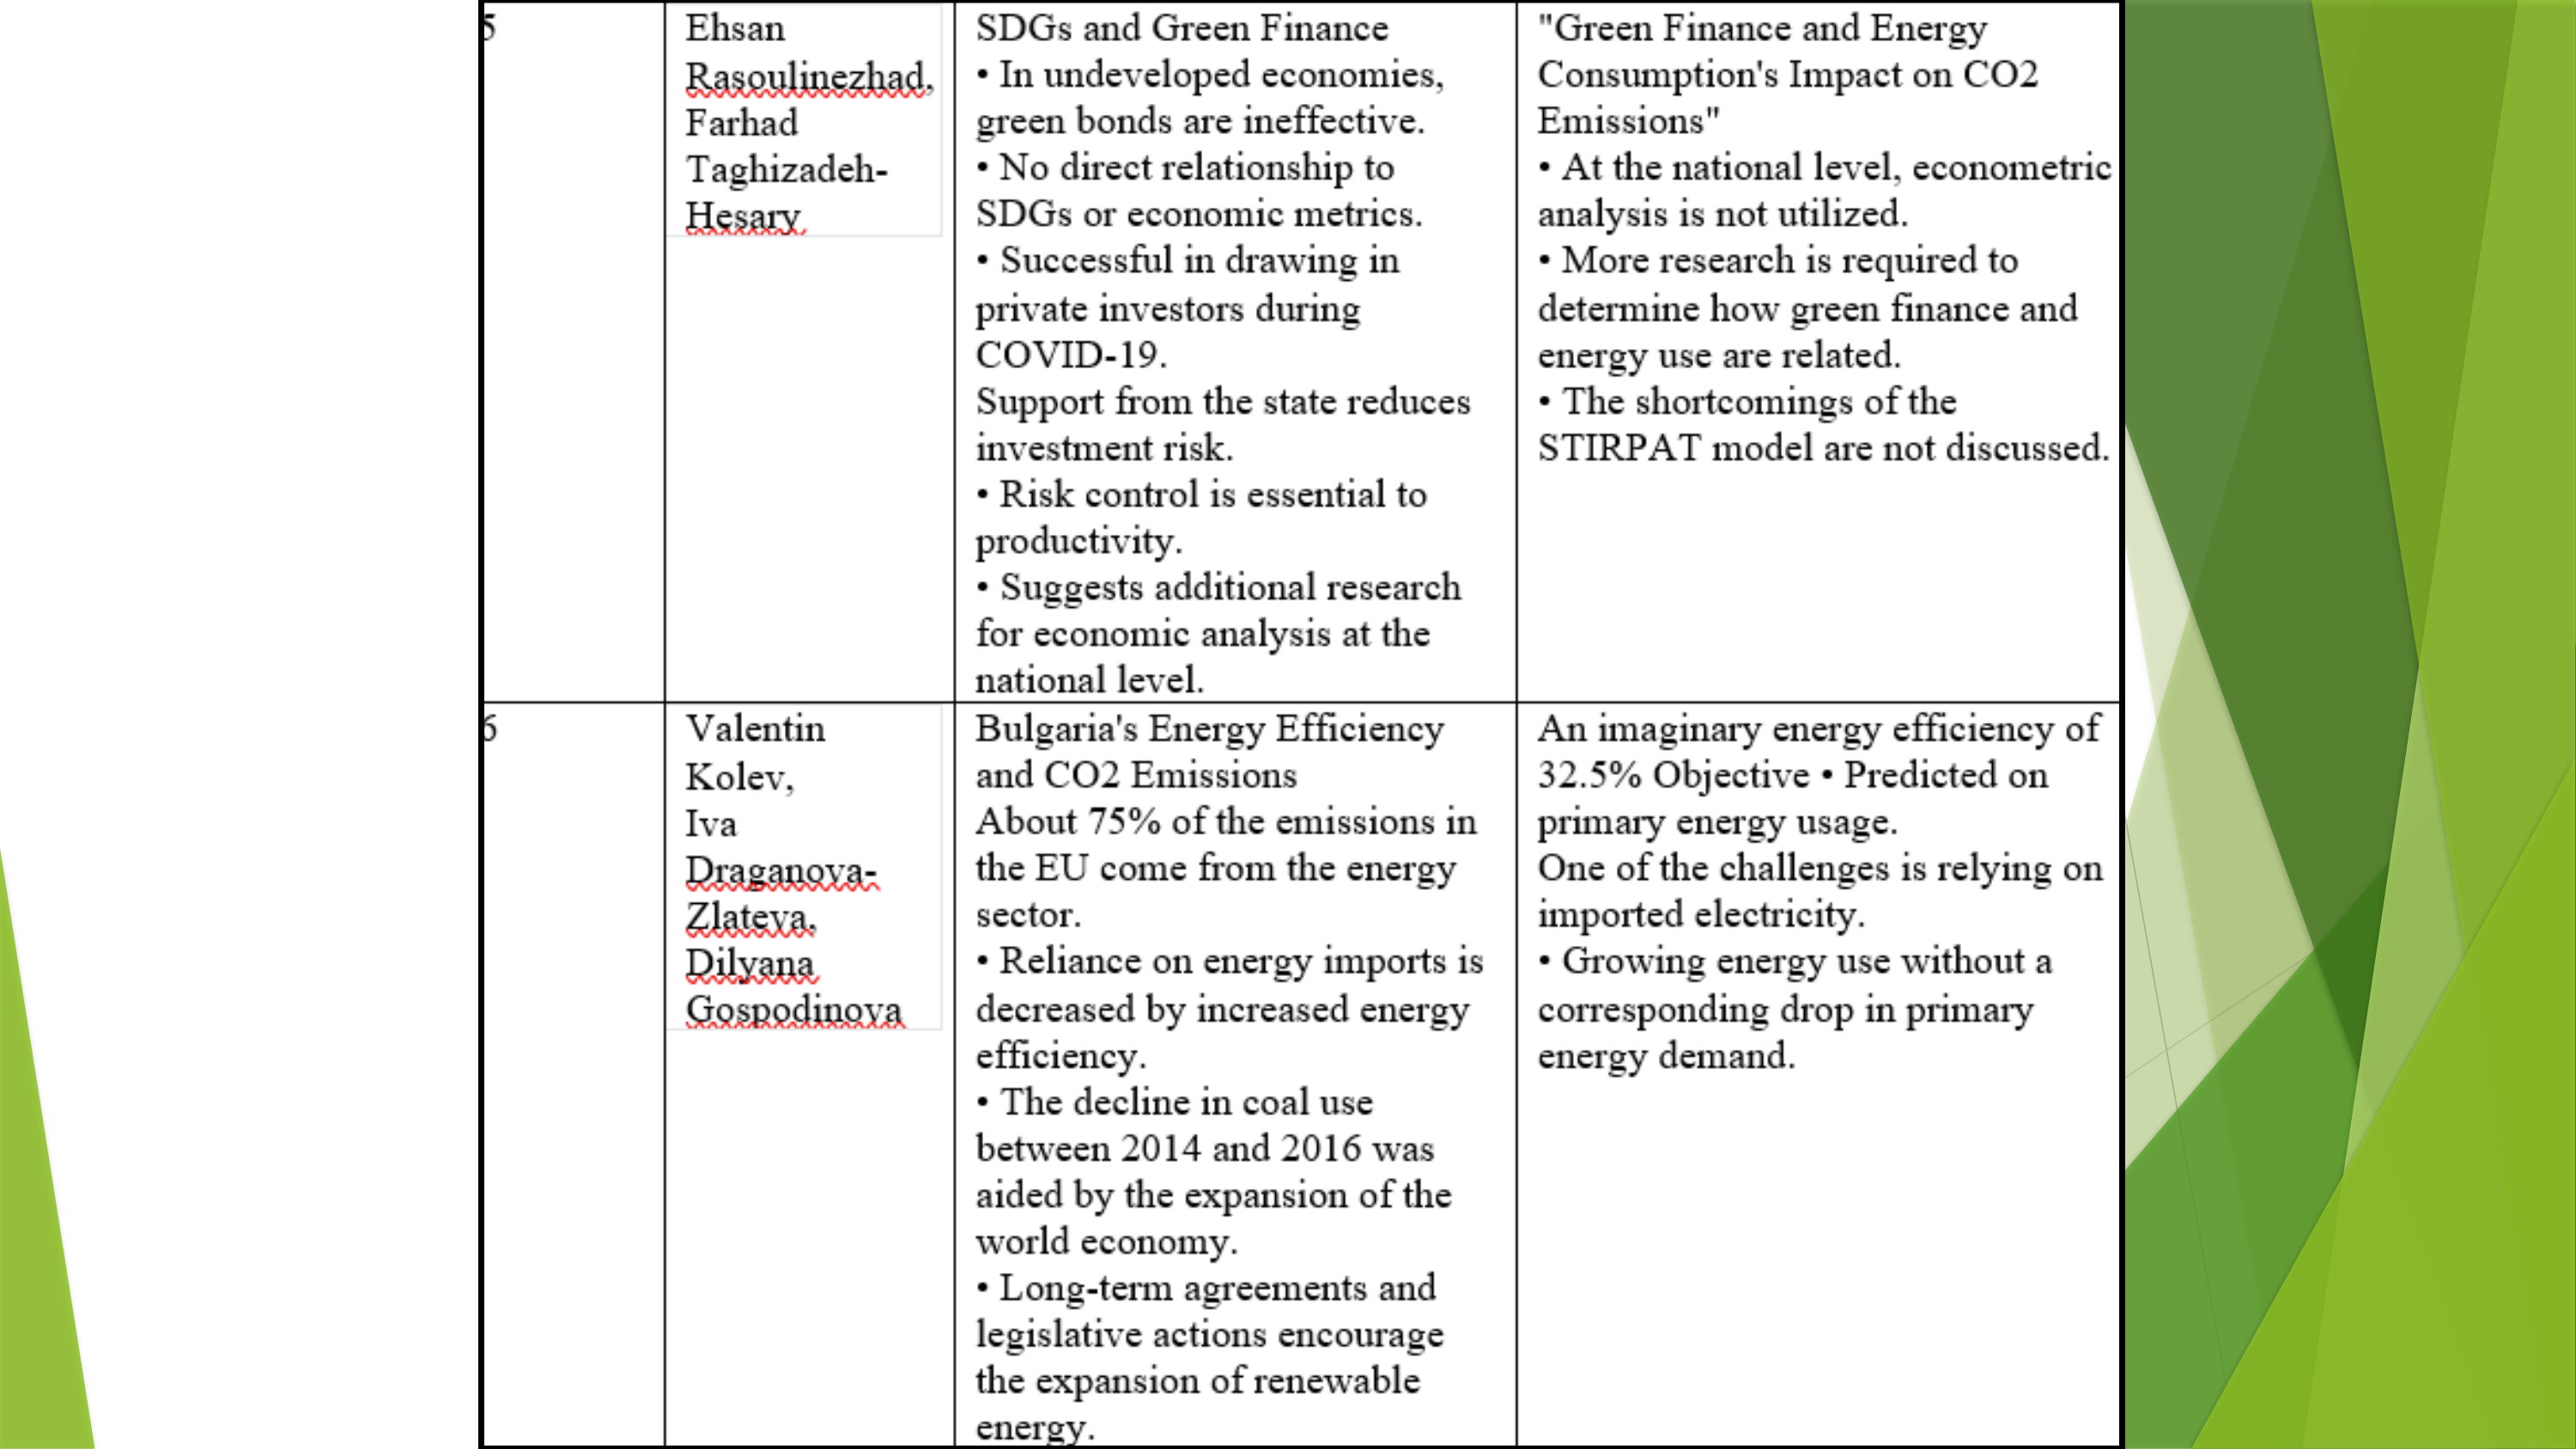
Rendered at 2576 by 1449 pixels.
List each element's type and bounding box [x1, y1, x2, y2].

text_box [481, 0, 2123, 1449]
